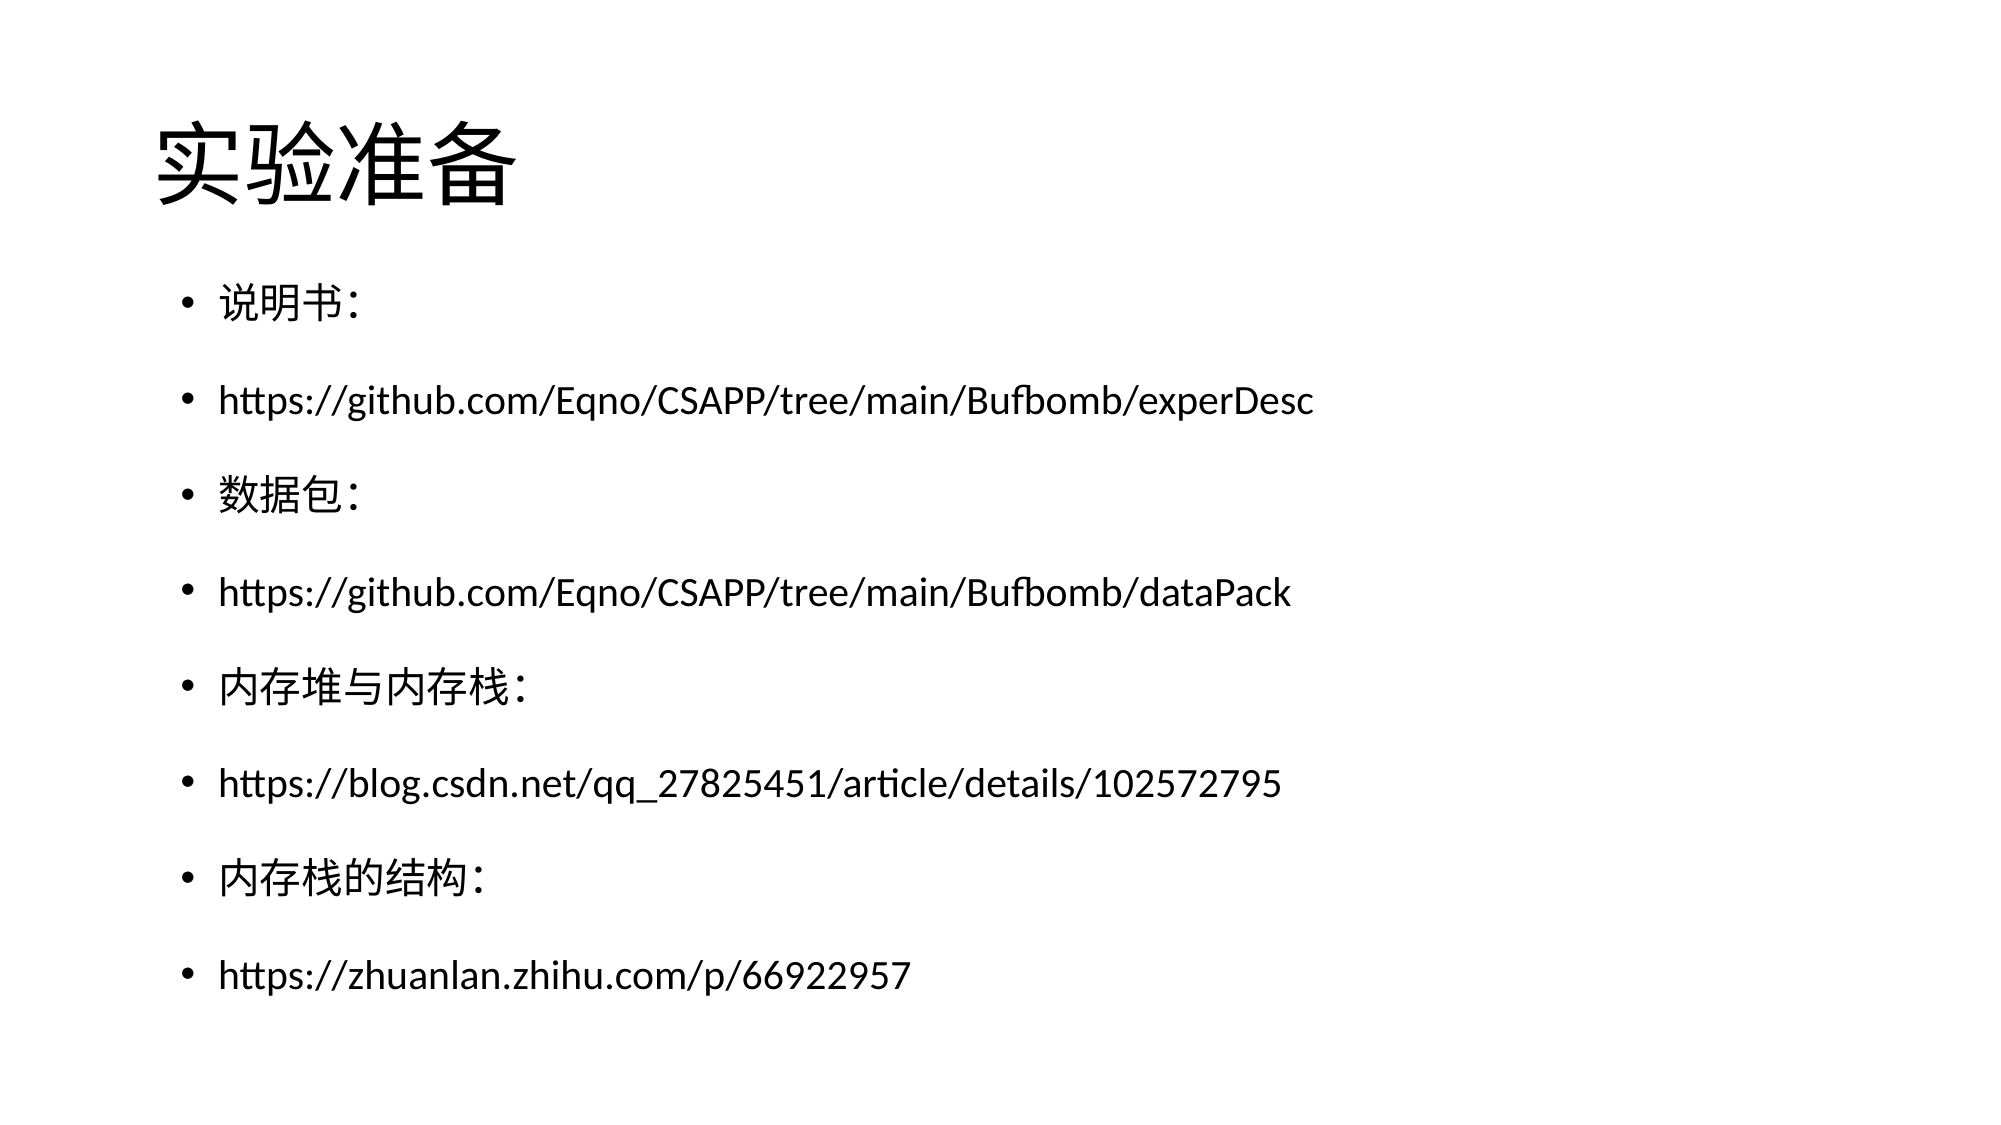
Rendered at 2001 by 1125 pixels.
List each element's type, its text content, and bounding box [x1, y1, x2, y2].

title 实验准备 [137, 59, 1863, 278]
list 说明书： https://github.com/Eqno/CSAPP/tree/main/Bufbomb/experDesc 数据包： https://github.com/Eqno/CSAPP/tree/main/Bufbomb/dataPack 内存堆与内存栈： https://blog.csdn.net/qq_27825451/article/details/102572795 内存栈的结构： https://zhuanlan.zhihu.com/p/66922957 [165, 244, 1891, 1069]
